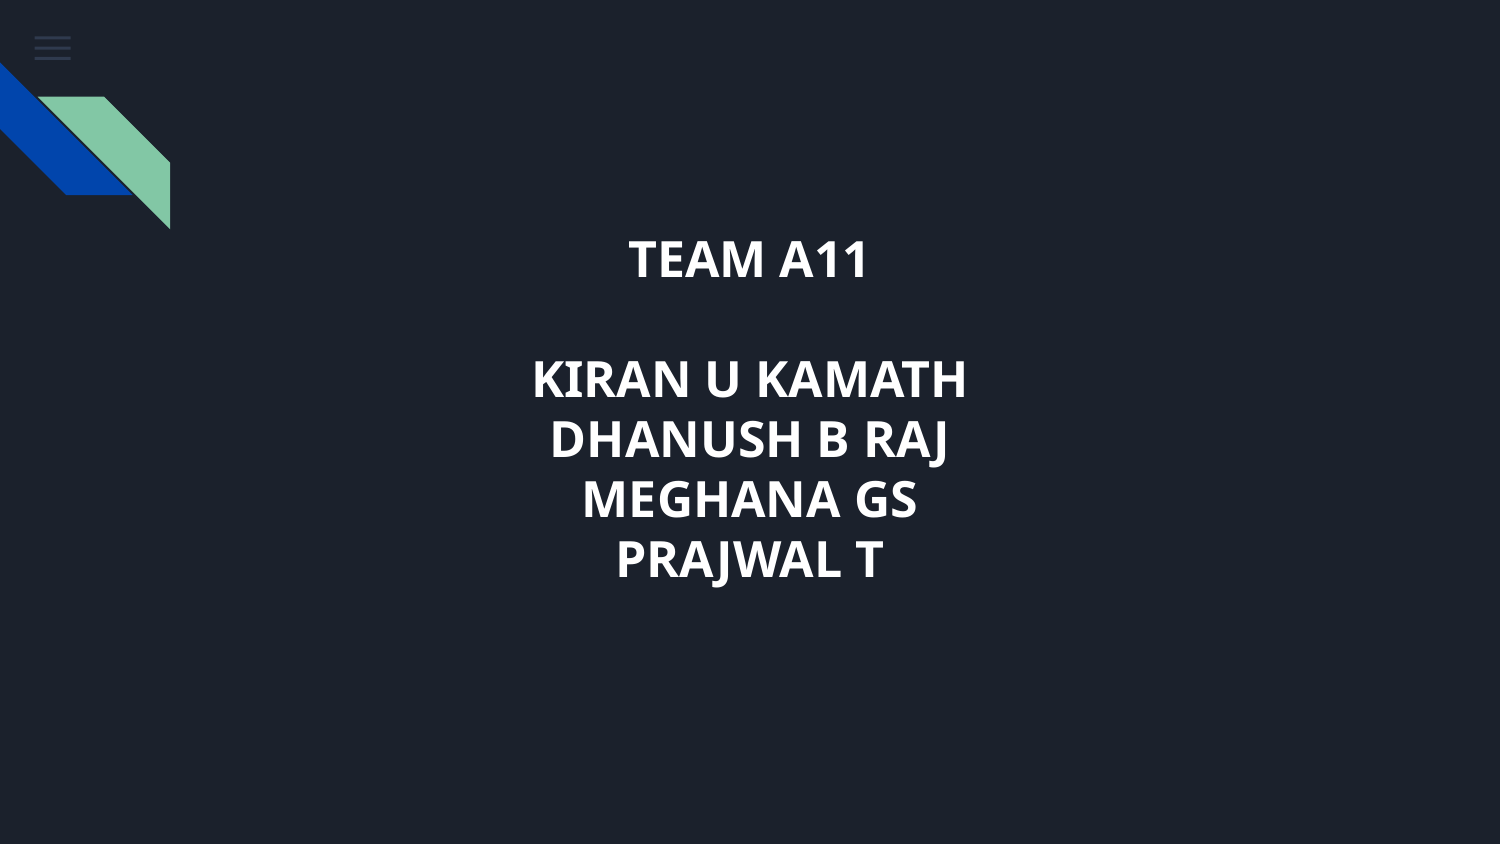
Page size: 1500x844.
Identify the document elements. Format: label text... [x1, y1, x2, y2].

title TEAM A11 KIRAN U KAMATH DHANUSH B RAJ MEGHANA GS PRAJWAL T [421, 212, 1079, 632]
